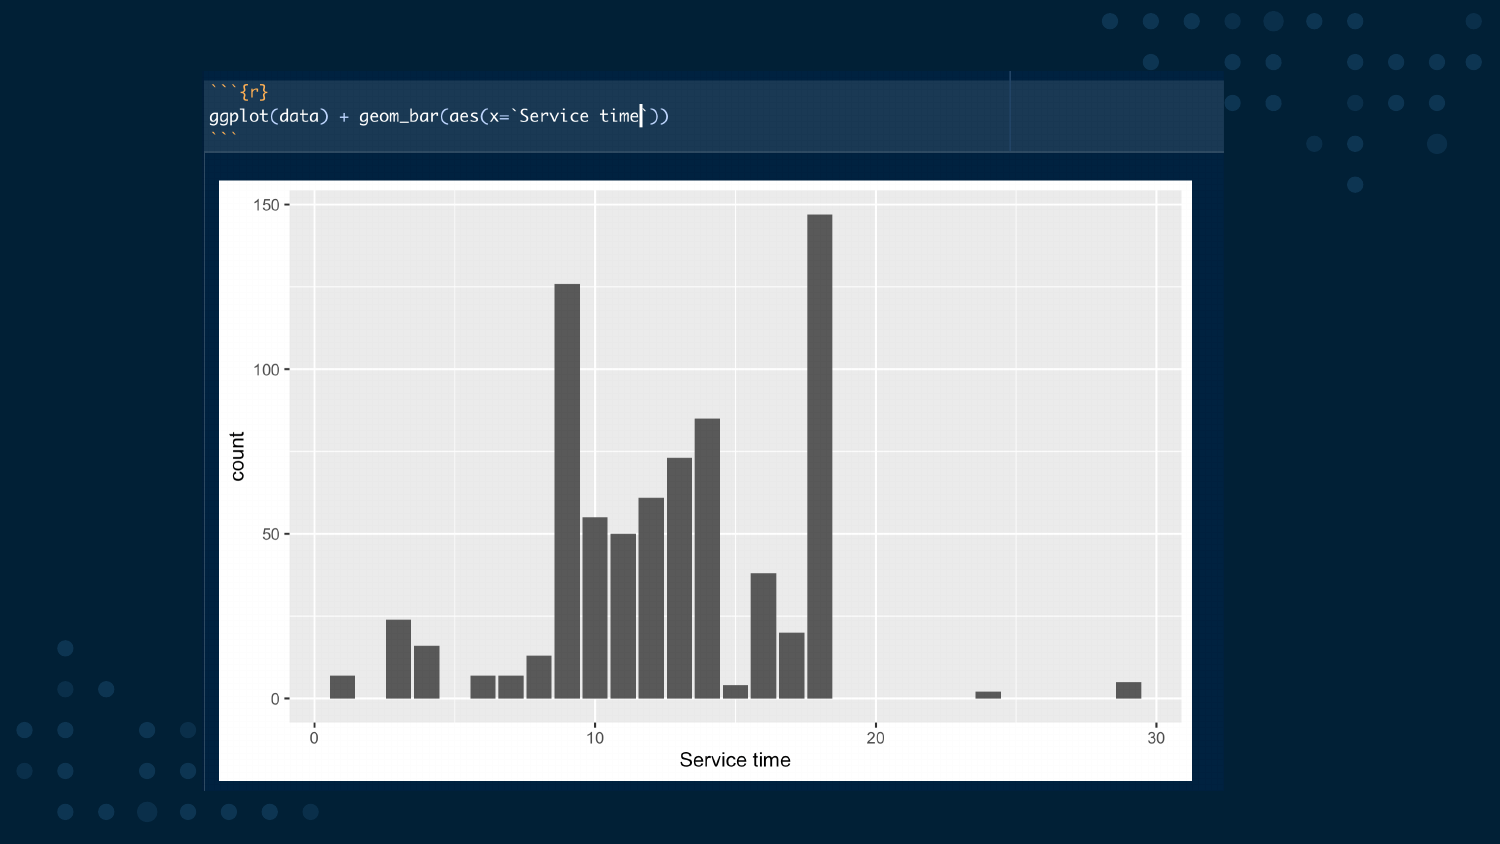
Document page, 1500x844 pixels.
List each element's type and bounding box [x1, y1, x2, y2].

picture [202, 71, 1224, 792]
